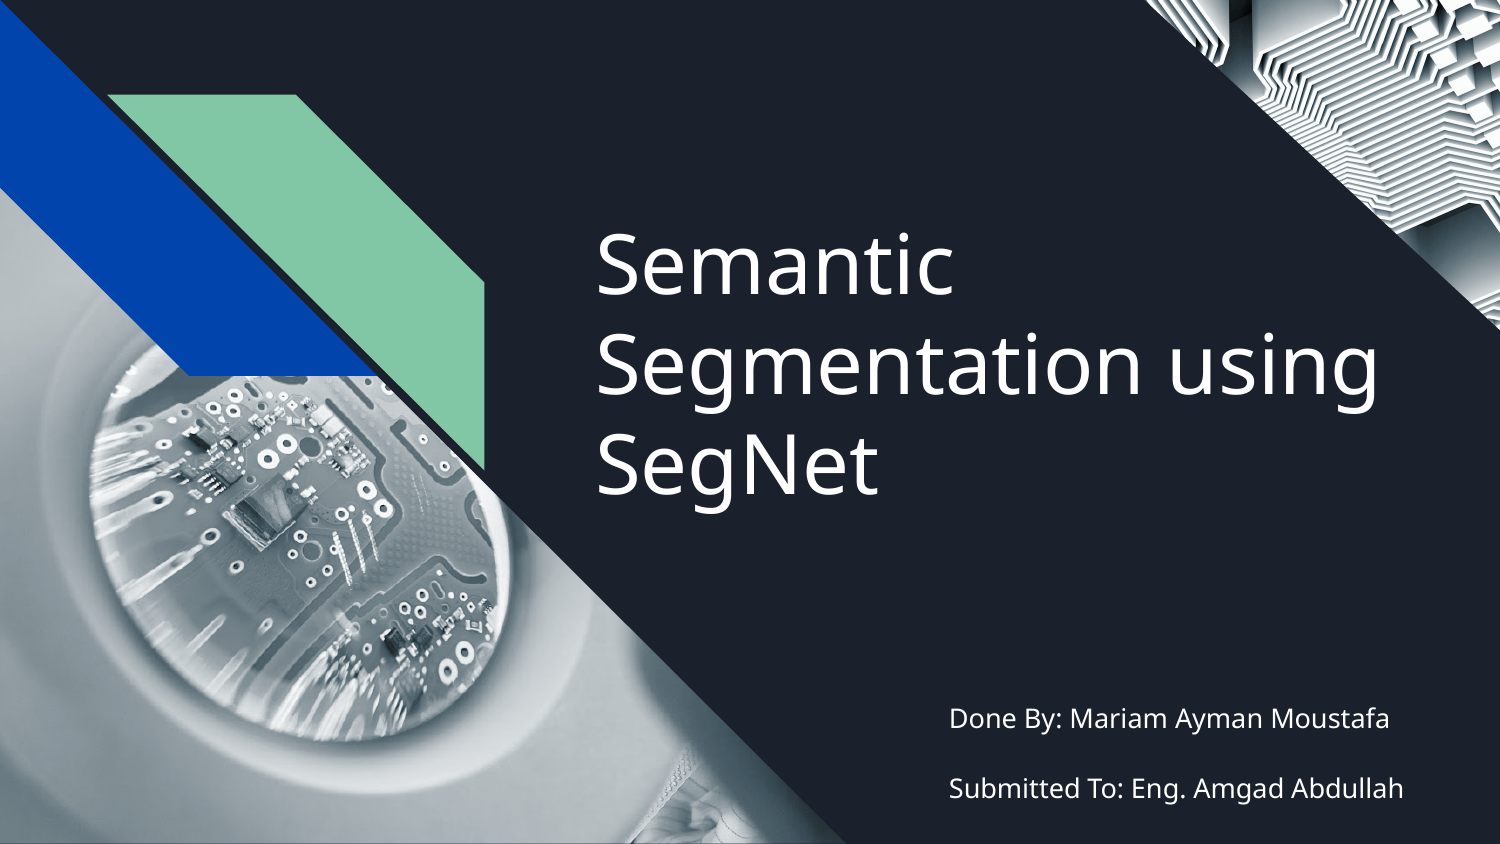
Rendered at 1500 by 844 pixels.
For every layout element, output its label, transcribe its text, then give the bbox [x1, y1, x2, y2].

subtitle Done By: Mariam Ayman Moustafa Submitted To: Eng. Amgad Abdullah [933, 681, 1500, 765]
picture [0, 189, 847, 844]
picture [1144, 0, 1500, 331]
title Semantic Segmentation using SegNet [580, 196, 1452, 456]
